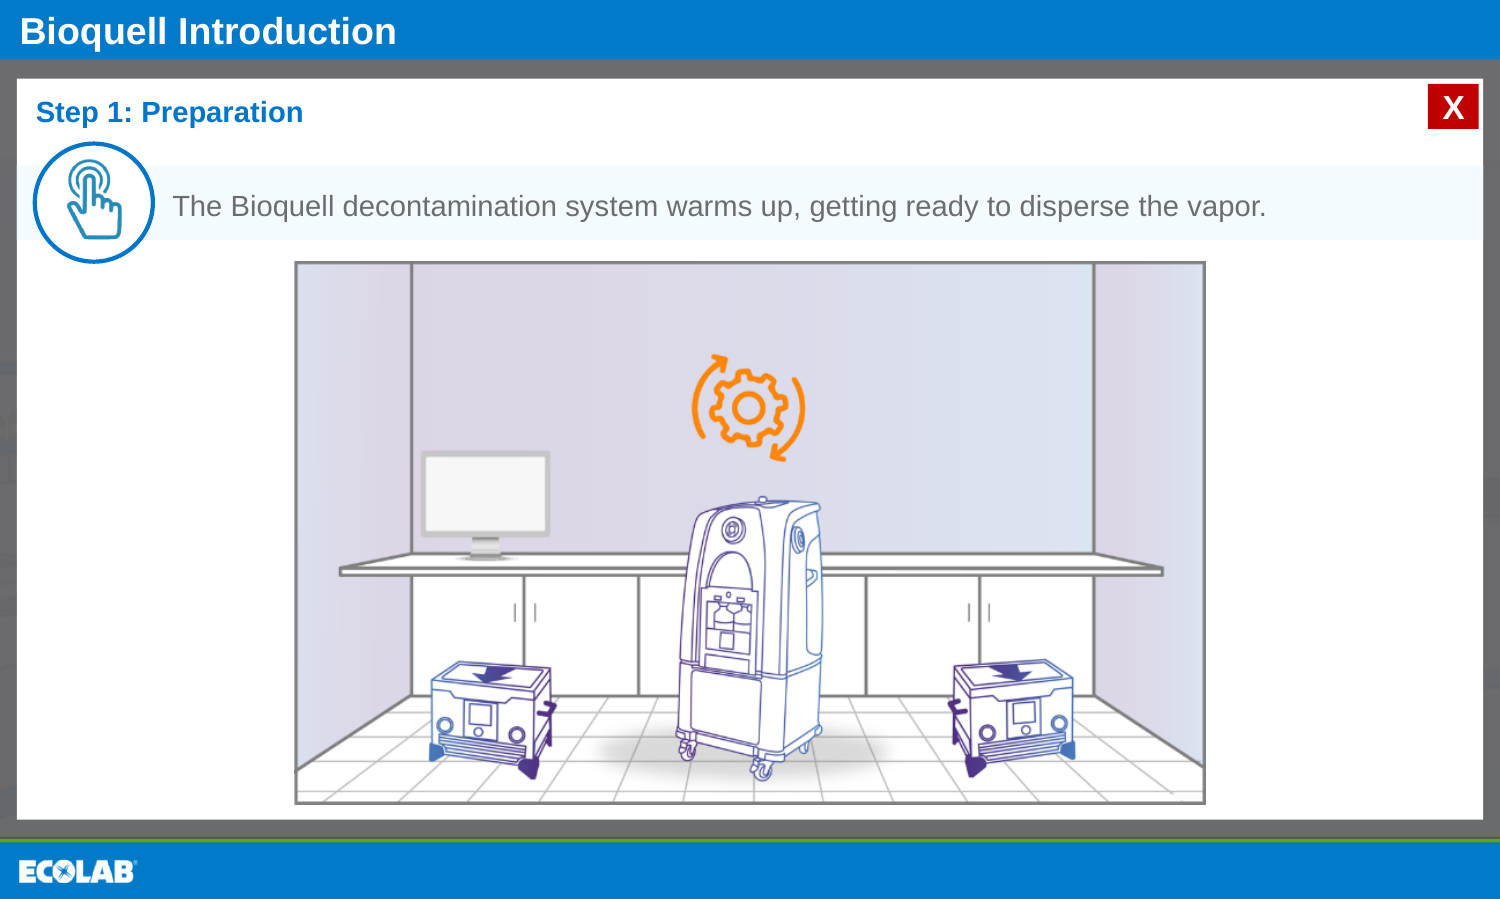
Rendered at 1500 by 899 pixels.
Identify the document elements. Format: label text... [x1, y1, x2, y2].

text_box X [1427, 83, 1479, 129]
picture [0, 158, 1500, 850]
text_box [15, 77, 1485, 157]
text_box [54, 141, 134, 156]
picture [12, 854, 143, 889]
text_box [463, 184, 1032, 260]
text_box Step 1: Preparation [21, 85, 1378, 136]
text_box [0, 57, 1500, 158]
